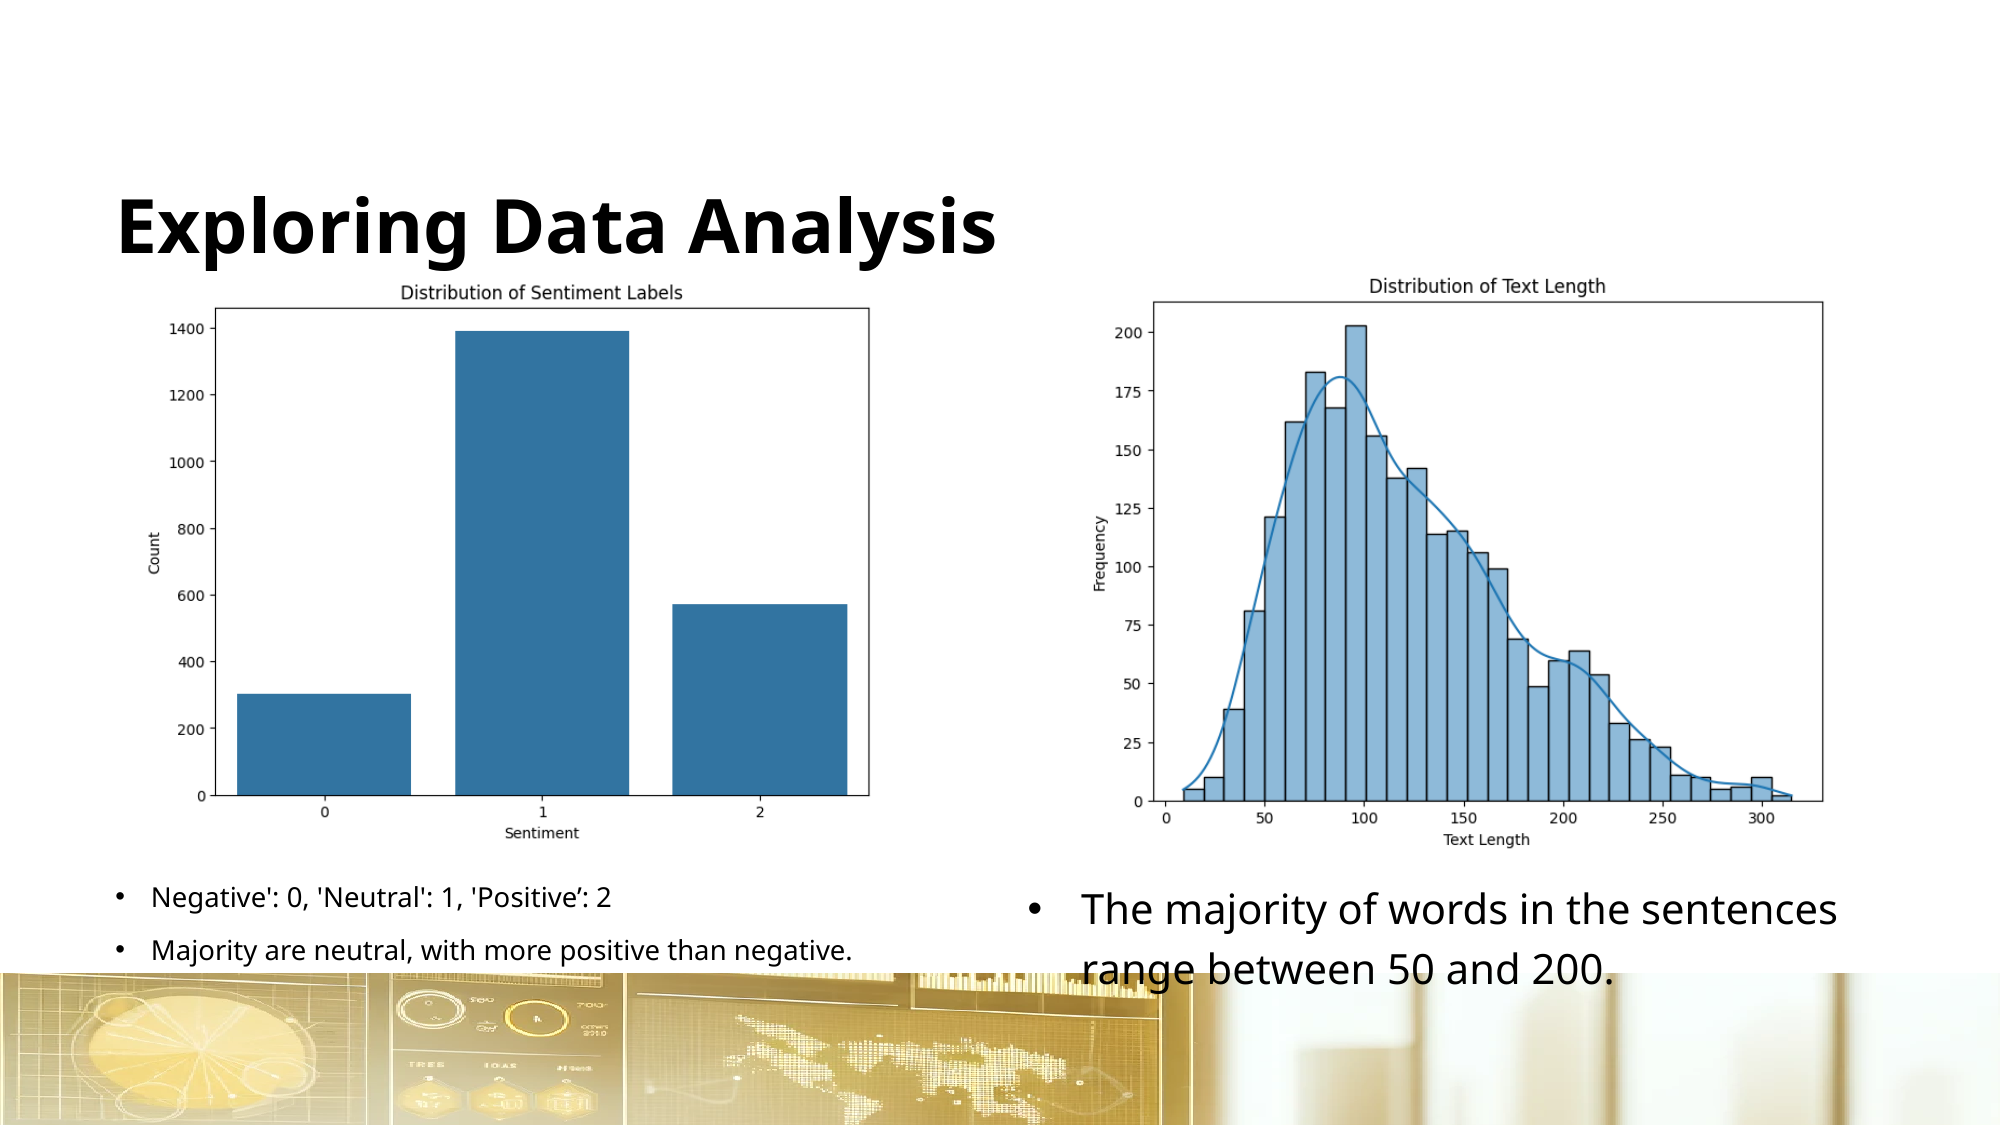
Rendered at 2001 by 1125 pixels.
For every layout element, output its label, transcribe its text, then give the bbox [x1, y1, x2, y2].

picture [0, 973, 2000, 1125]
list The majority of words in the sentences range between 50 and 200. [1012, 865, 1863, 973]
picture [1082, 267, 1832, 858]
title Exploring Data Analysis [100, 90, 1863, 276]
list Negative': 0, 'Neutral': 1, 'Positive’: 2 Majority are neutral, with more positive than negative. [100, 865, 951, 973]
picture [137, 274, 879, 851]
